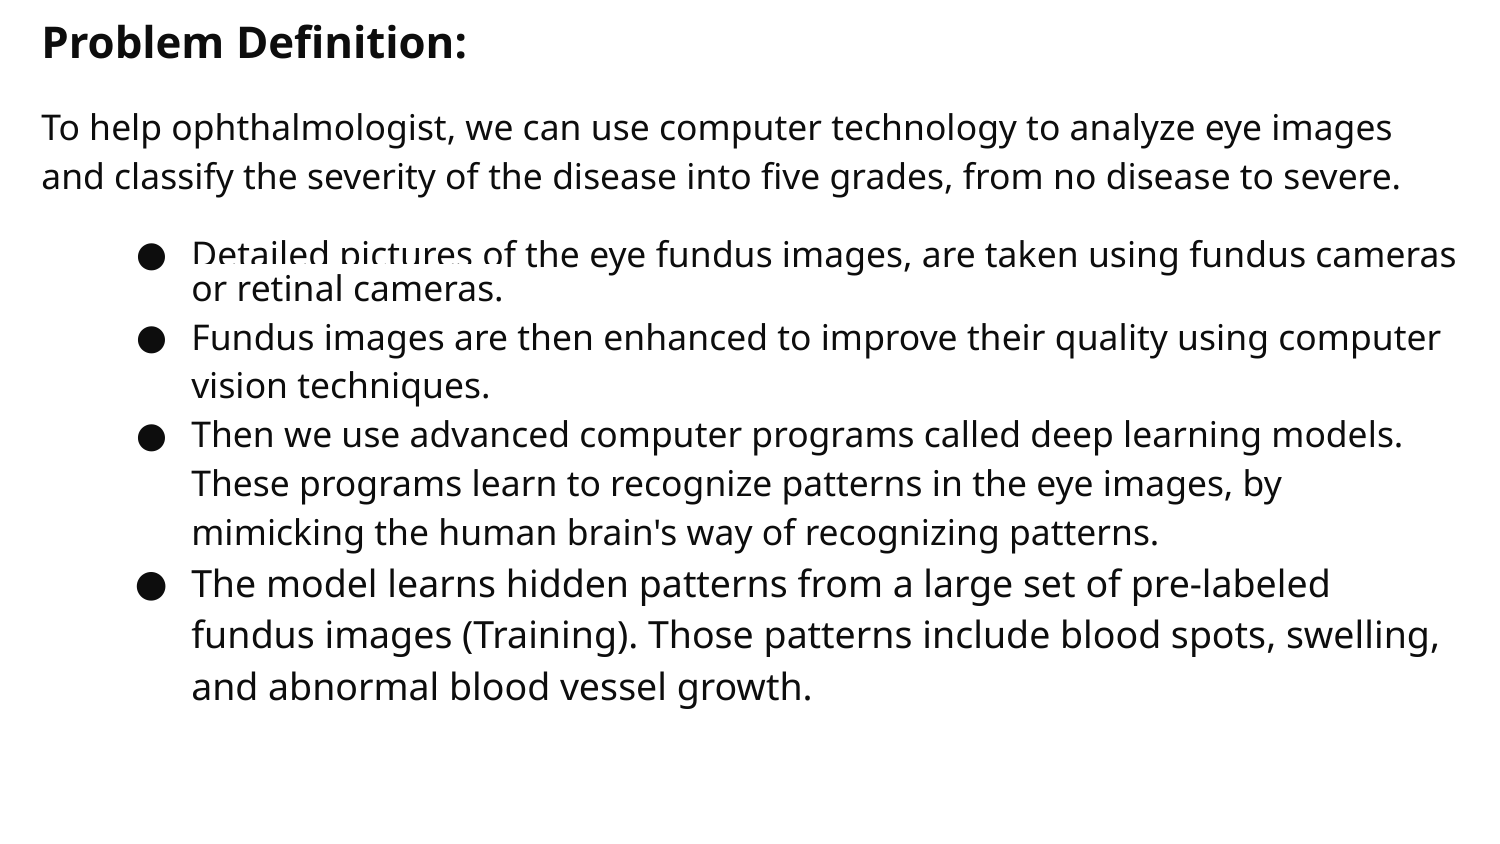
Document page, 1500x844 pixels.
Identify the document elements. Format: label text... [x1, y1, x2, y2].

text_box Problem Definition: To help ophthalmologist, we can use computer technology to analyze eye images and classify the severity of the disease into five grades, from no disease to severe. Detailed pictures of the eye fundus images, are taken using fundus cameras or retinal cameras. Fundus images are then enhanced to improve their quality using computer vision techniques. Then we use advanced computer programs called deep learning models. These programs learn to recognize patterns in the eye images, by mimicking the human brain's way of recognizing patterns. The model learns hidden patterns from a large set of pre-labeled fundus images (Training). Those patterns include blood spots, swelling, and abnormal blood vessel growth. [26, 0, 1474, 844]
